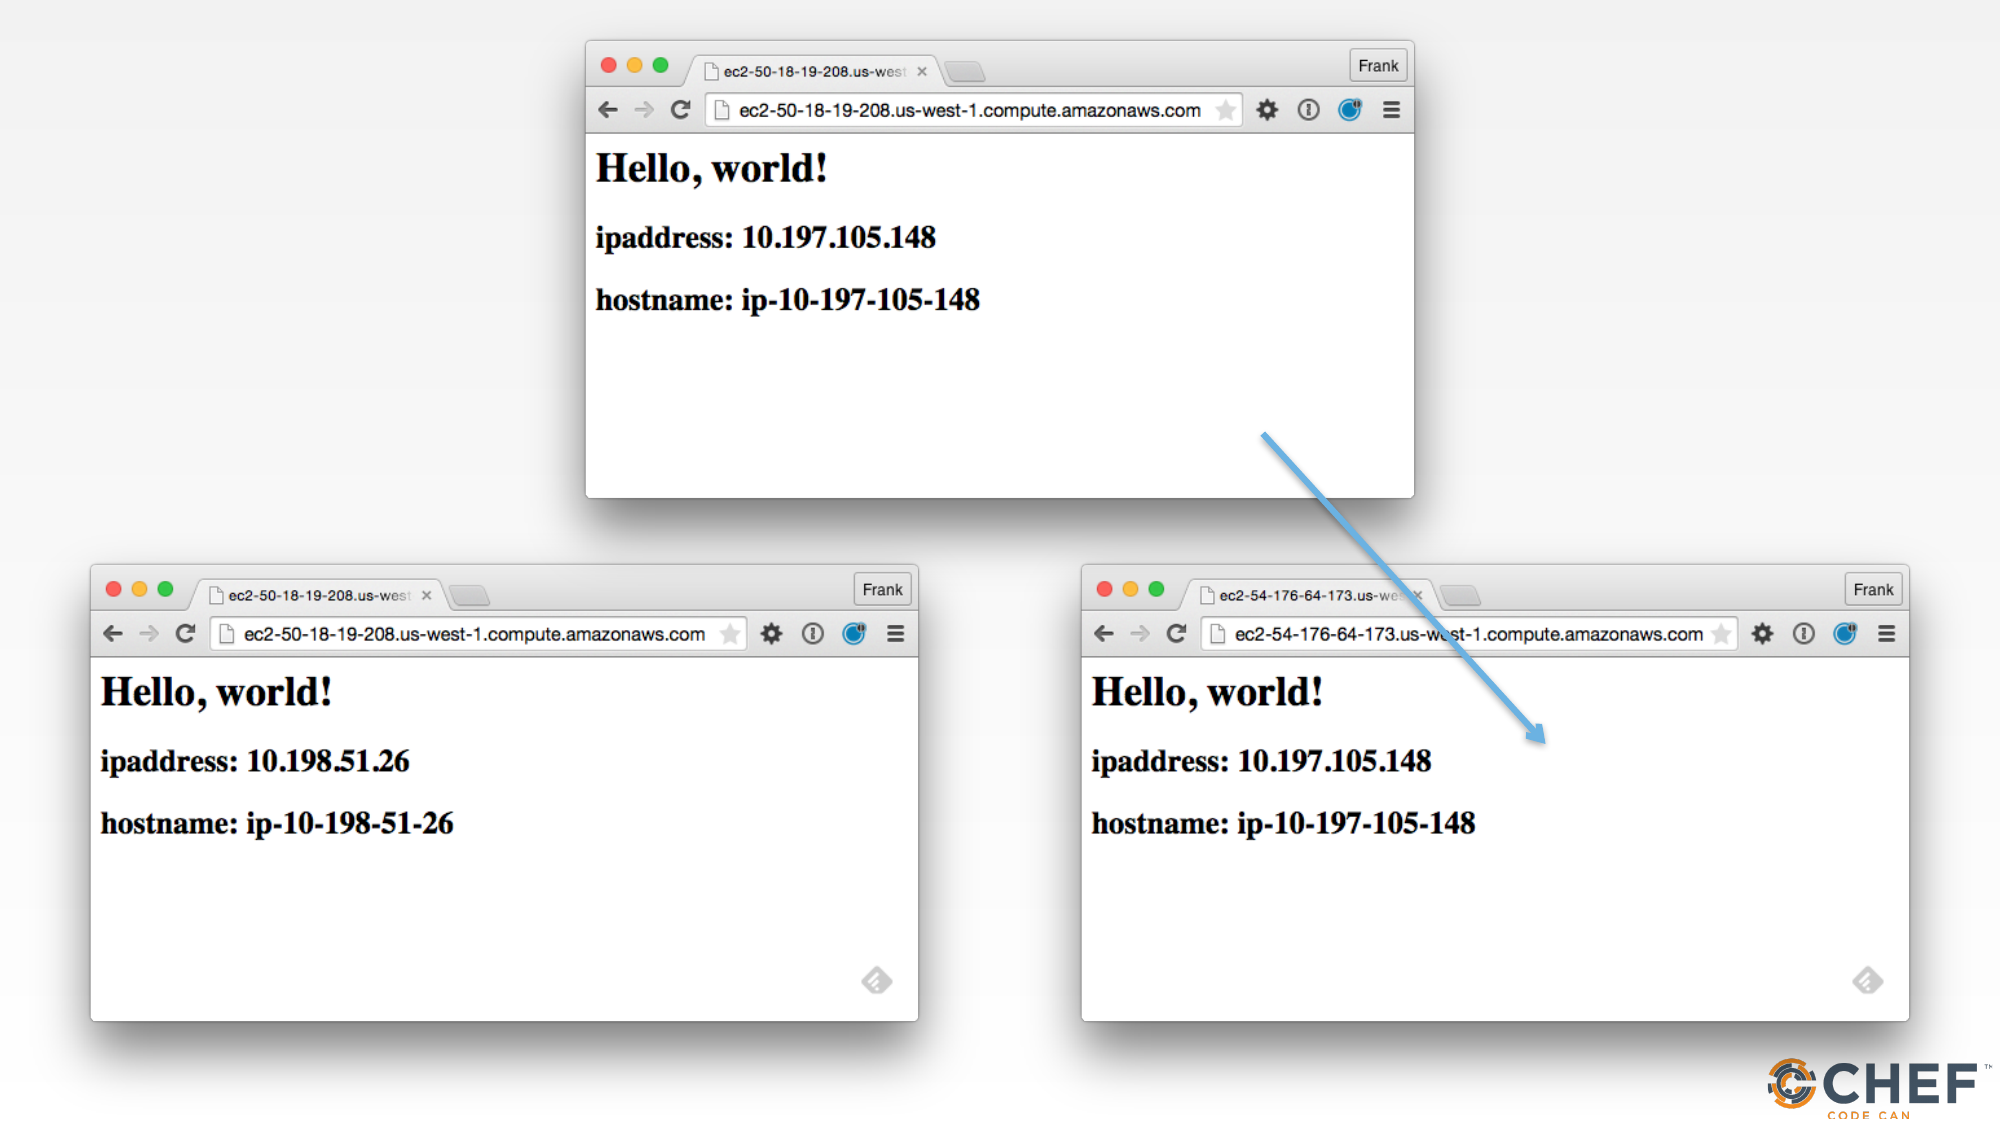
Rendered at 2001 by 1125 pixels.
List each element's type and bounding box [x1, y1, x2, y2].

picture [17, 0, 1982, 1125]
text_box [1262, 433, 1546, 745]
